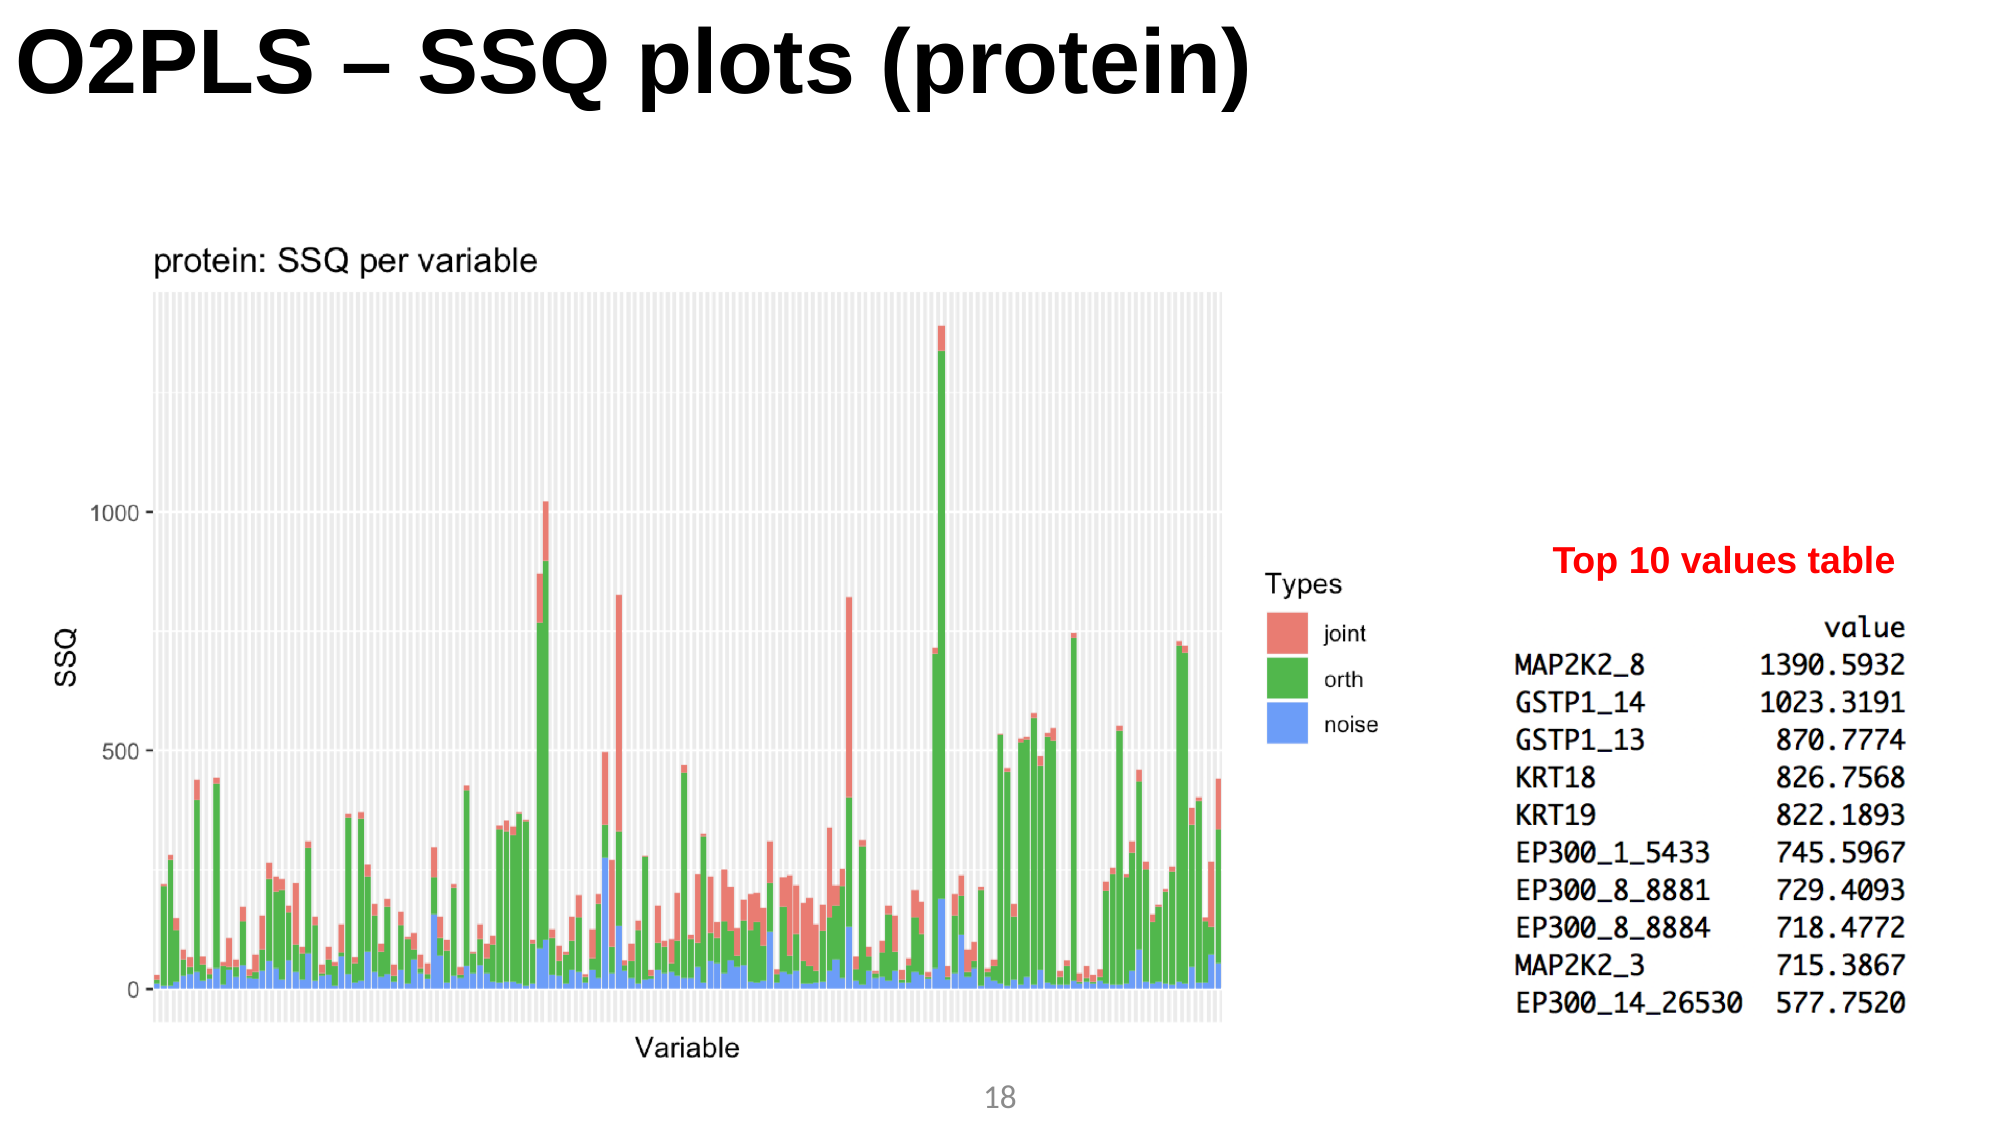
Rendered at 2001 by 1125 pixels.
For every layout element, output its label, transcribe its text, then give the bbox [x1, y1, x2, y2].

slide_number 18 [774, 1066, 1225, 1125]
text_box Top 10 values table [1537, 513, 1914, 607]
picture [1508, 607, 1914, 1019]
picture [46, 239, 1395, 1066]
title O2PLS – SSQ plots (protein) [0, 0, 1949, 129]
